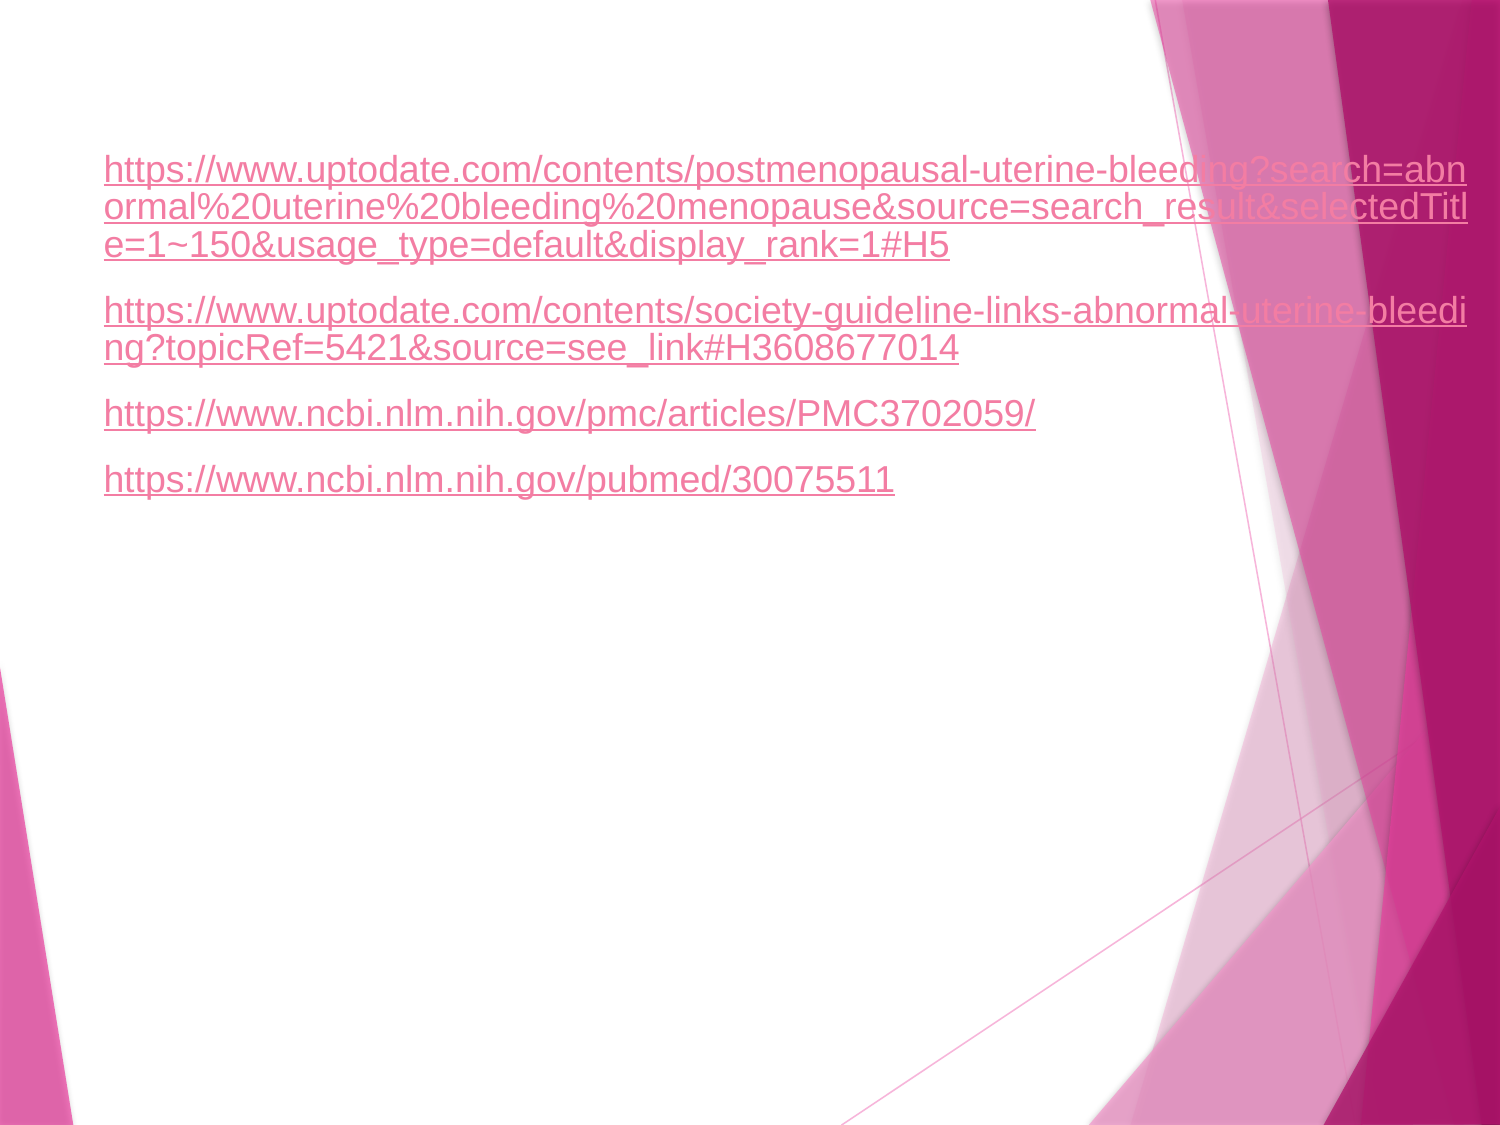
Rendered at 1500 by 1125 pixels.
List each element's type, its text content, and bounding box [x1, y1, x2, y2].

list https://www.uptodate.com/contents/postmenopausal-uterine-bleeding?search=abnormal%20uterine%20bleeding%20menopause&source=search_result&selectedTitle=1~150&usage_type=default&display_rank=1#H5 https://www.uptodate.com/contents/society-guideline-links-abnormal-uterine-bleeding?topicRef=5421&source=see_link#H3608677014 https://www.ncbi.nlm.nih.gov/pmc/articles/PMC3702059/ https://www.ncbi.nlm.nih.gov/pubmed/30075511 [88, 137, 1500, 953]
